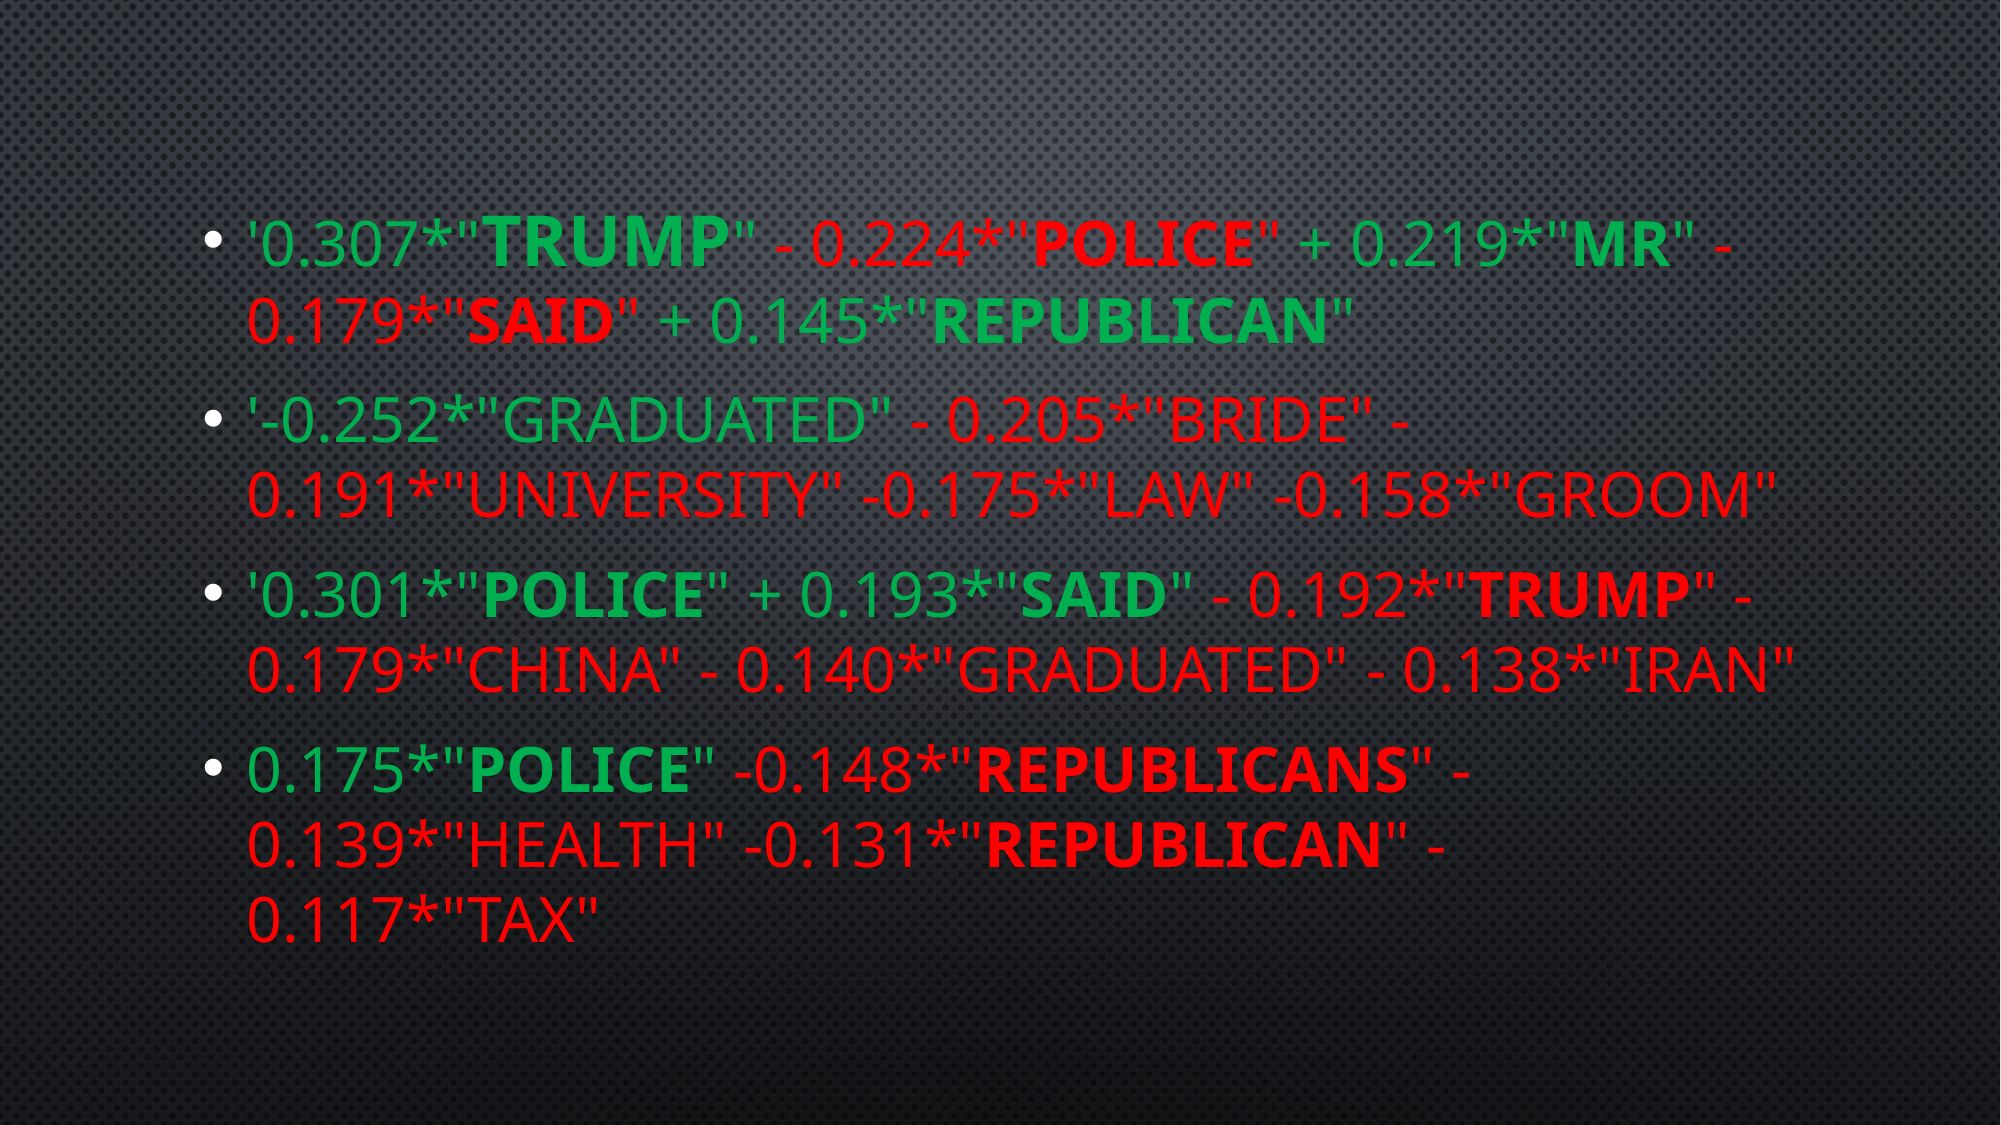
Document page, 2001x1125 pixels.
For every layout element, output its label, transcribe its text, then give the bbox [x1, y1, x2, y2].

list '0.307*"trump" - 0.224*"police" + 0.219*"mr" - 0.179*"said" + 0.145*"republican" '-0.252*"graduated" - 0.205*"bride" - 0.191*"university" -0.175*"law" -0.158*"groom" '0.301*"police" + 0.193*"said" - 0.192*"trump" - 0.179*"china" - 0.140*"graduated" - 0.138*"iran" 0.175*"police" -0.148*"republicans" -0.139*"health" -0.131*"republican" -0.117*"tax" [187, 118, 1813, 1033]
